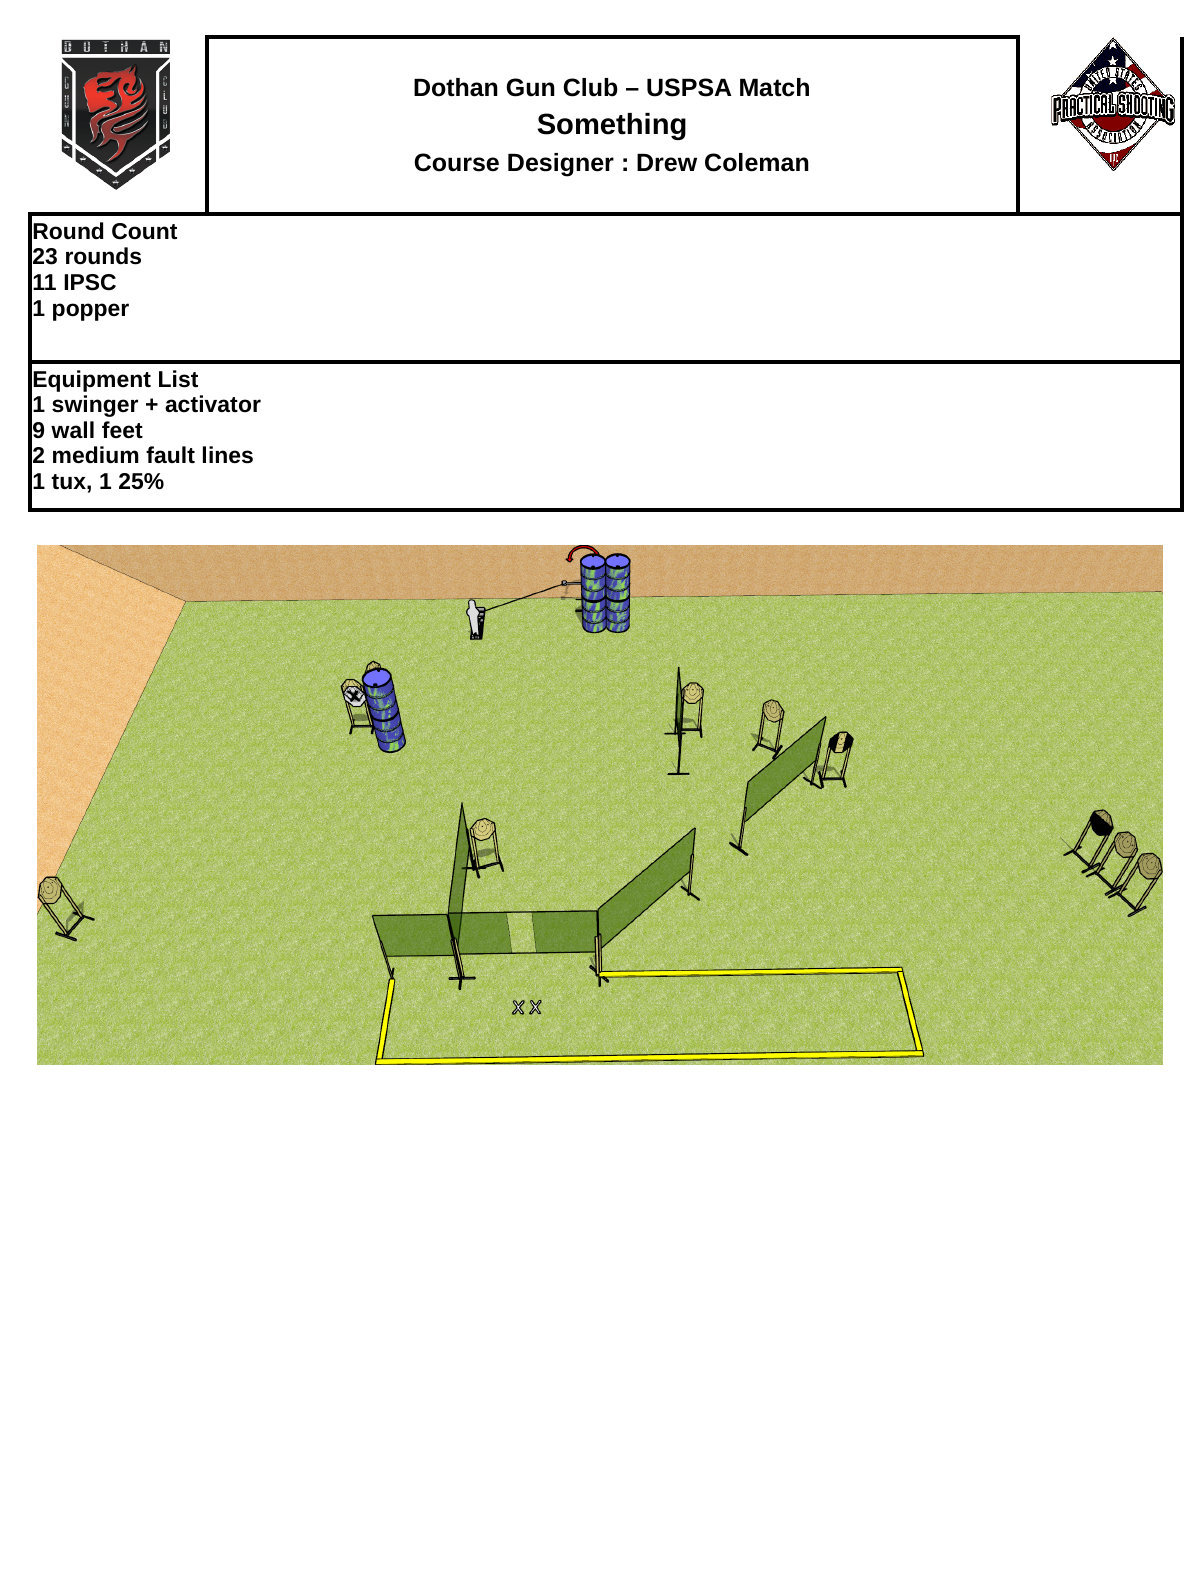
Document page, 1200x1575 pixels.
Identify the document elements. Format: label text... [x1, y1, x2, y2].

table_cell Round Count 23 rounds 11 IPSC 1 popper [32, 216, 1180, 360]
table_header [30, 37, 205, 212]
table_header Dothan Gun Club – USPSA Match Something Course Designer : Drew Coleman [209, 39, 1016, 212]
picture [37, 544, 1163, 1066]
table_cell Equipment List 1 swinger + activator 9 wall feet 2 medium fault lines 1 tux, 1 25% [32, 364, 1180, 508]
picture [1044, 36, 1183, 175]
table_header [1020, 37, 1180, 212]
picture [58, 36, 173, 193]
